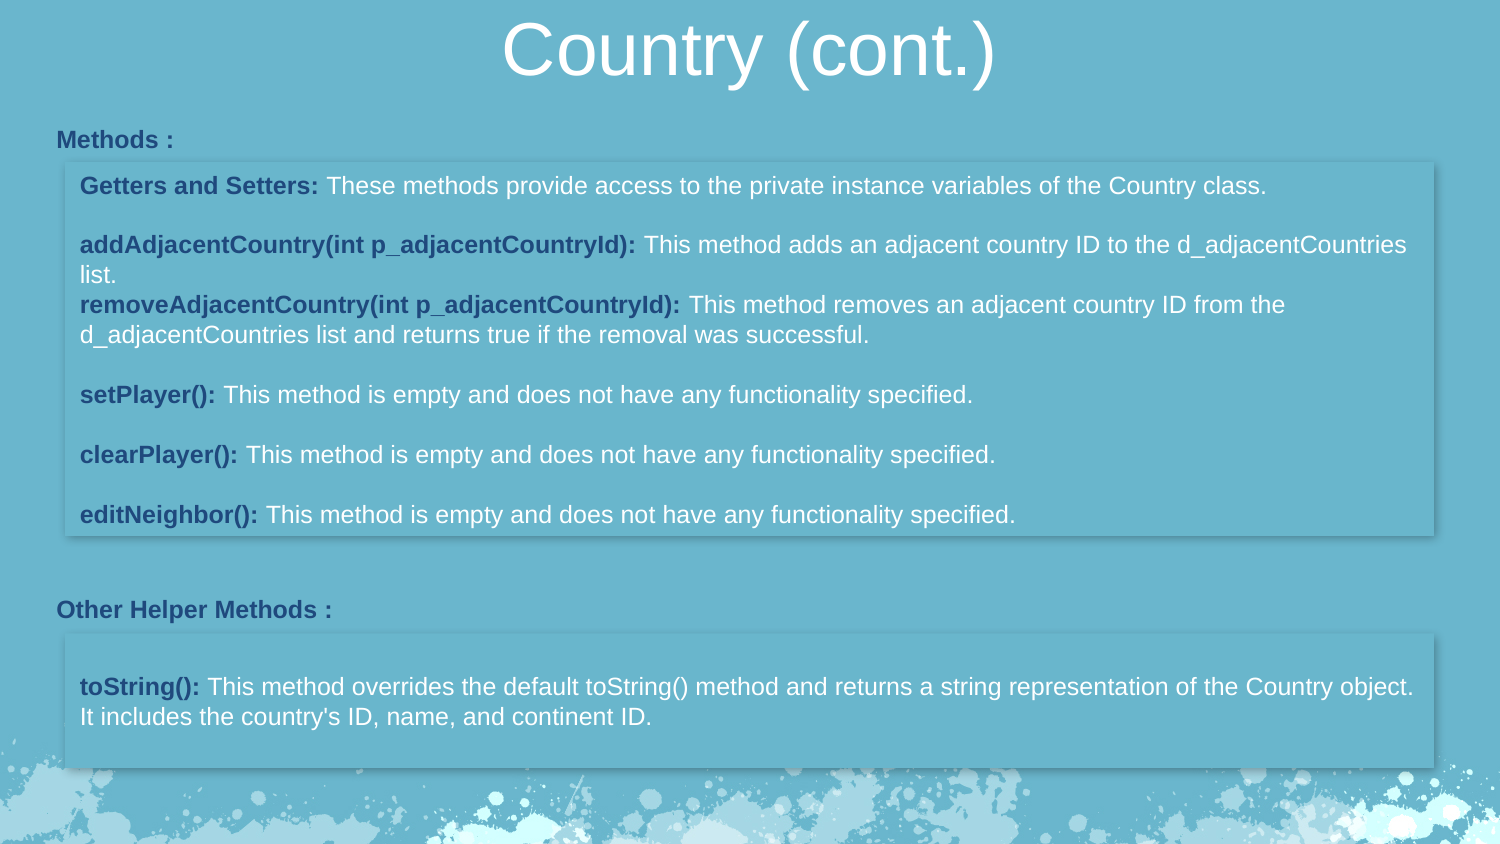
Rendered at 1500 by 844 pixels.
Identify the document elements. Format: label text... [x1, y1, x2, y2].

picture [0, 93, 1500, 844]
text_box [41, 115, 1435, 541]
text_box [41, 586, 1435, 770]
list Country (cont.) [0, 0, 1500, 93]
